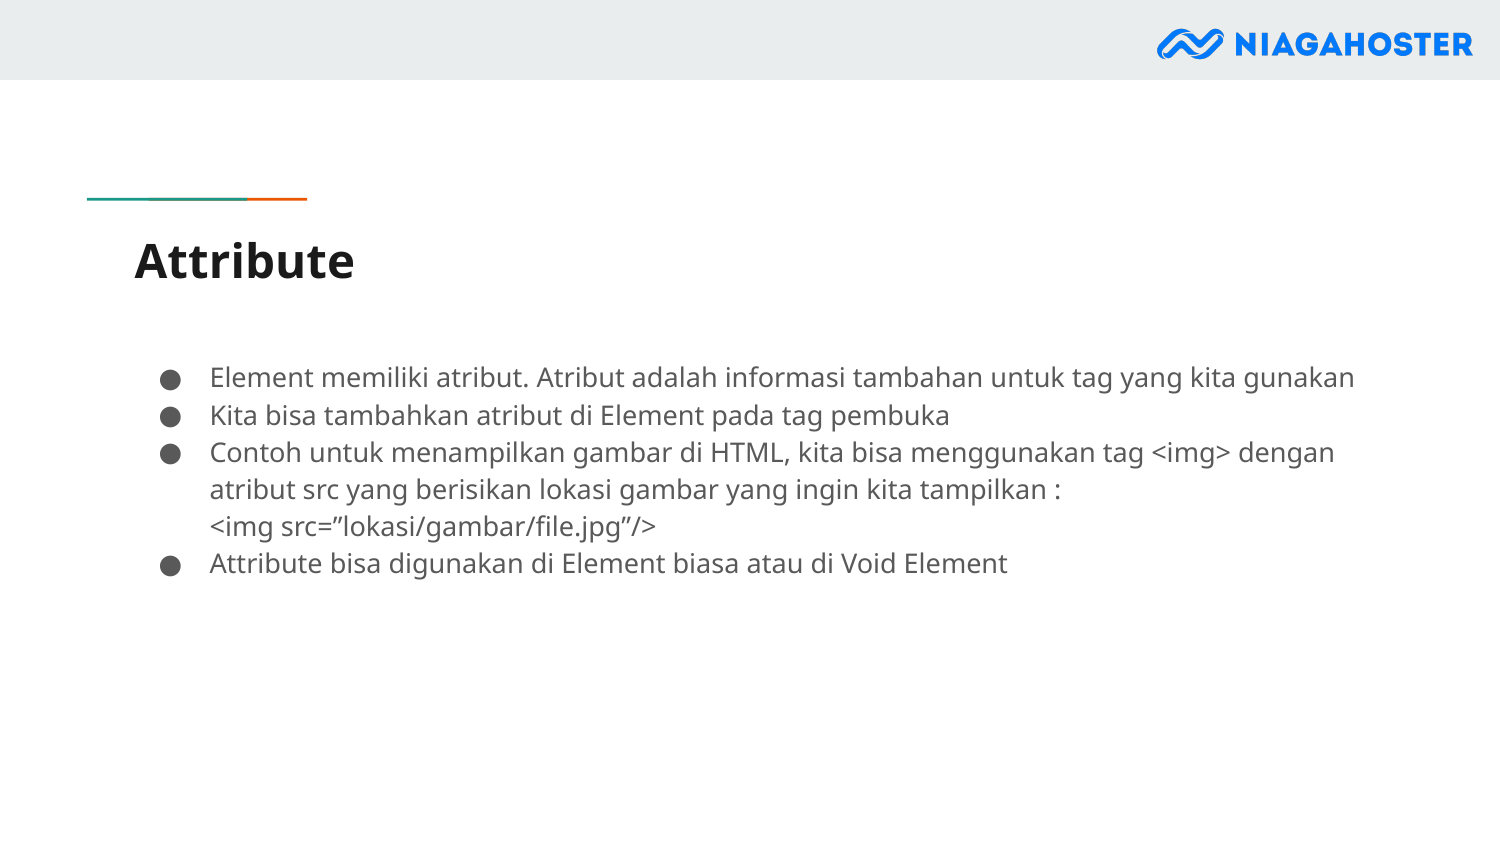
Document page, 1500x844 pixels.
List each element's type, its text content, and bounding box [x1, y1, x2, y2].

list Element memiliki atribut. Atribut adalah informasi tambahan untuk tag yang kita gunakan Kita bisa tambahkan atribut di Element pada tag pembuka Contoh untuk menampilkan gambar di HTML, kita bisa menggunakan tag <img> dengan atribut src yang berisikan lokasi gambar yang ingin kita tampilkan : <img src=”lokasi/gambar/file.jpg”/> Attribute bisa digunakan di Element biasa atau di Void Element [119, 341, 1381, 712]
title Attribute [119, 216, 1381, 305]
picture [1130, 0, 1500, 89]
